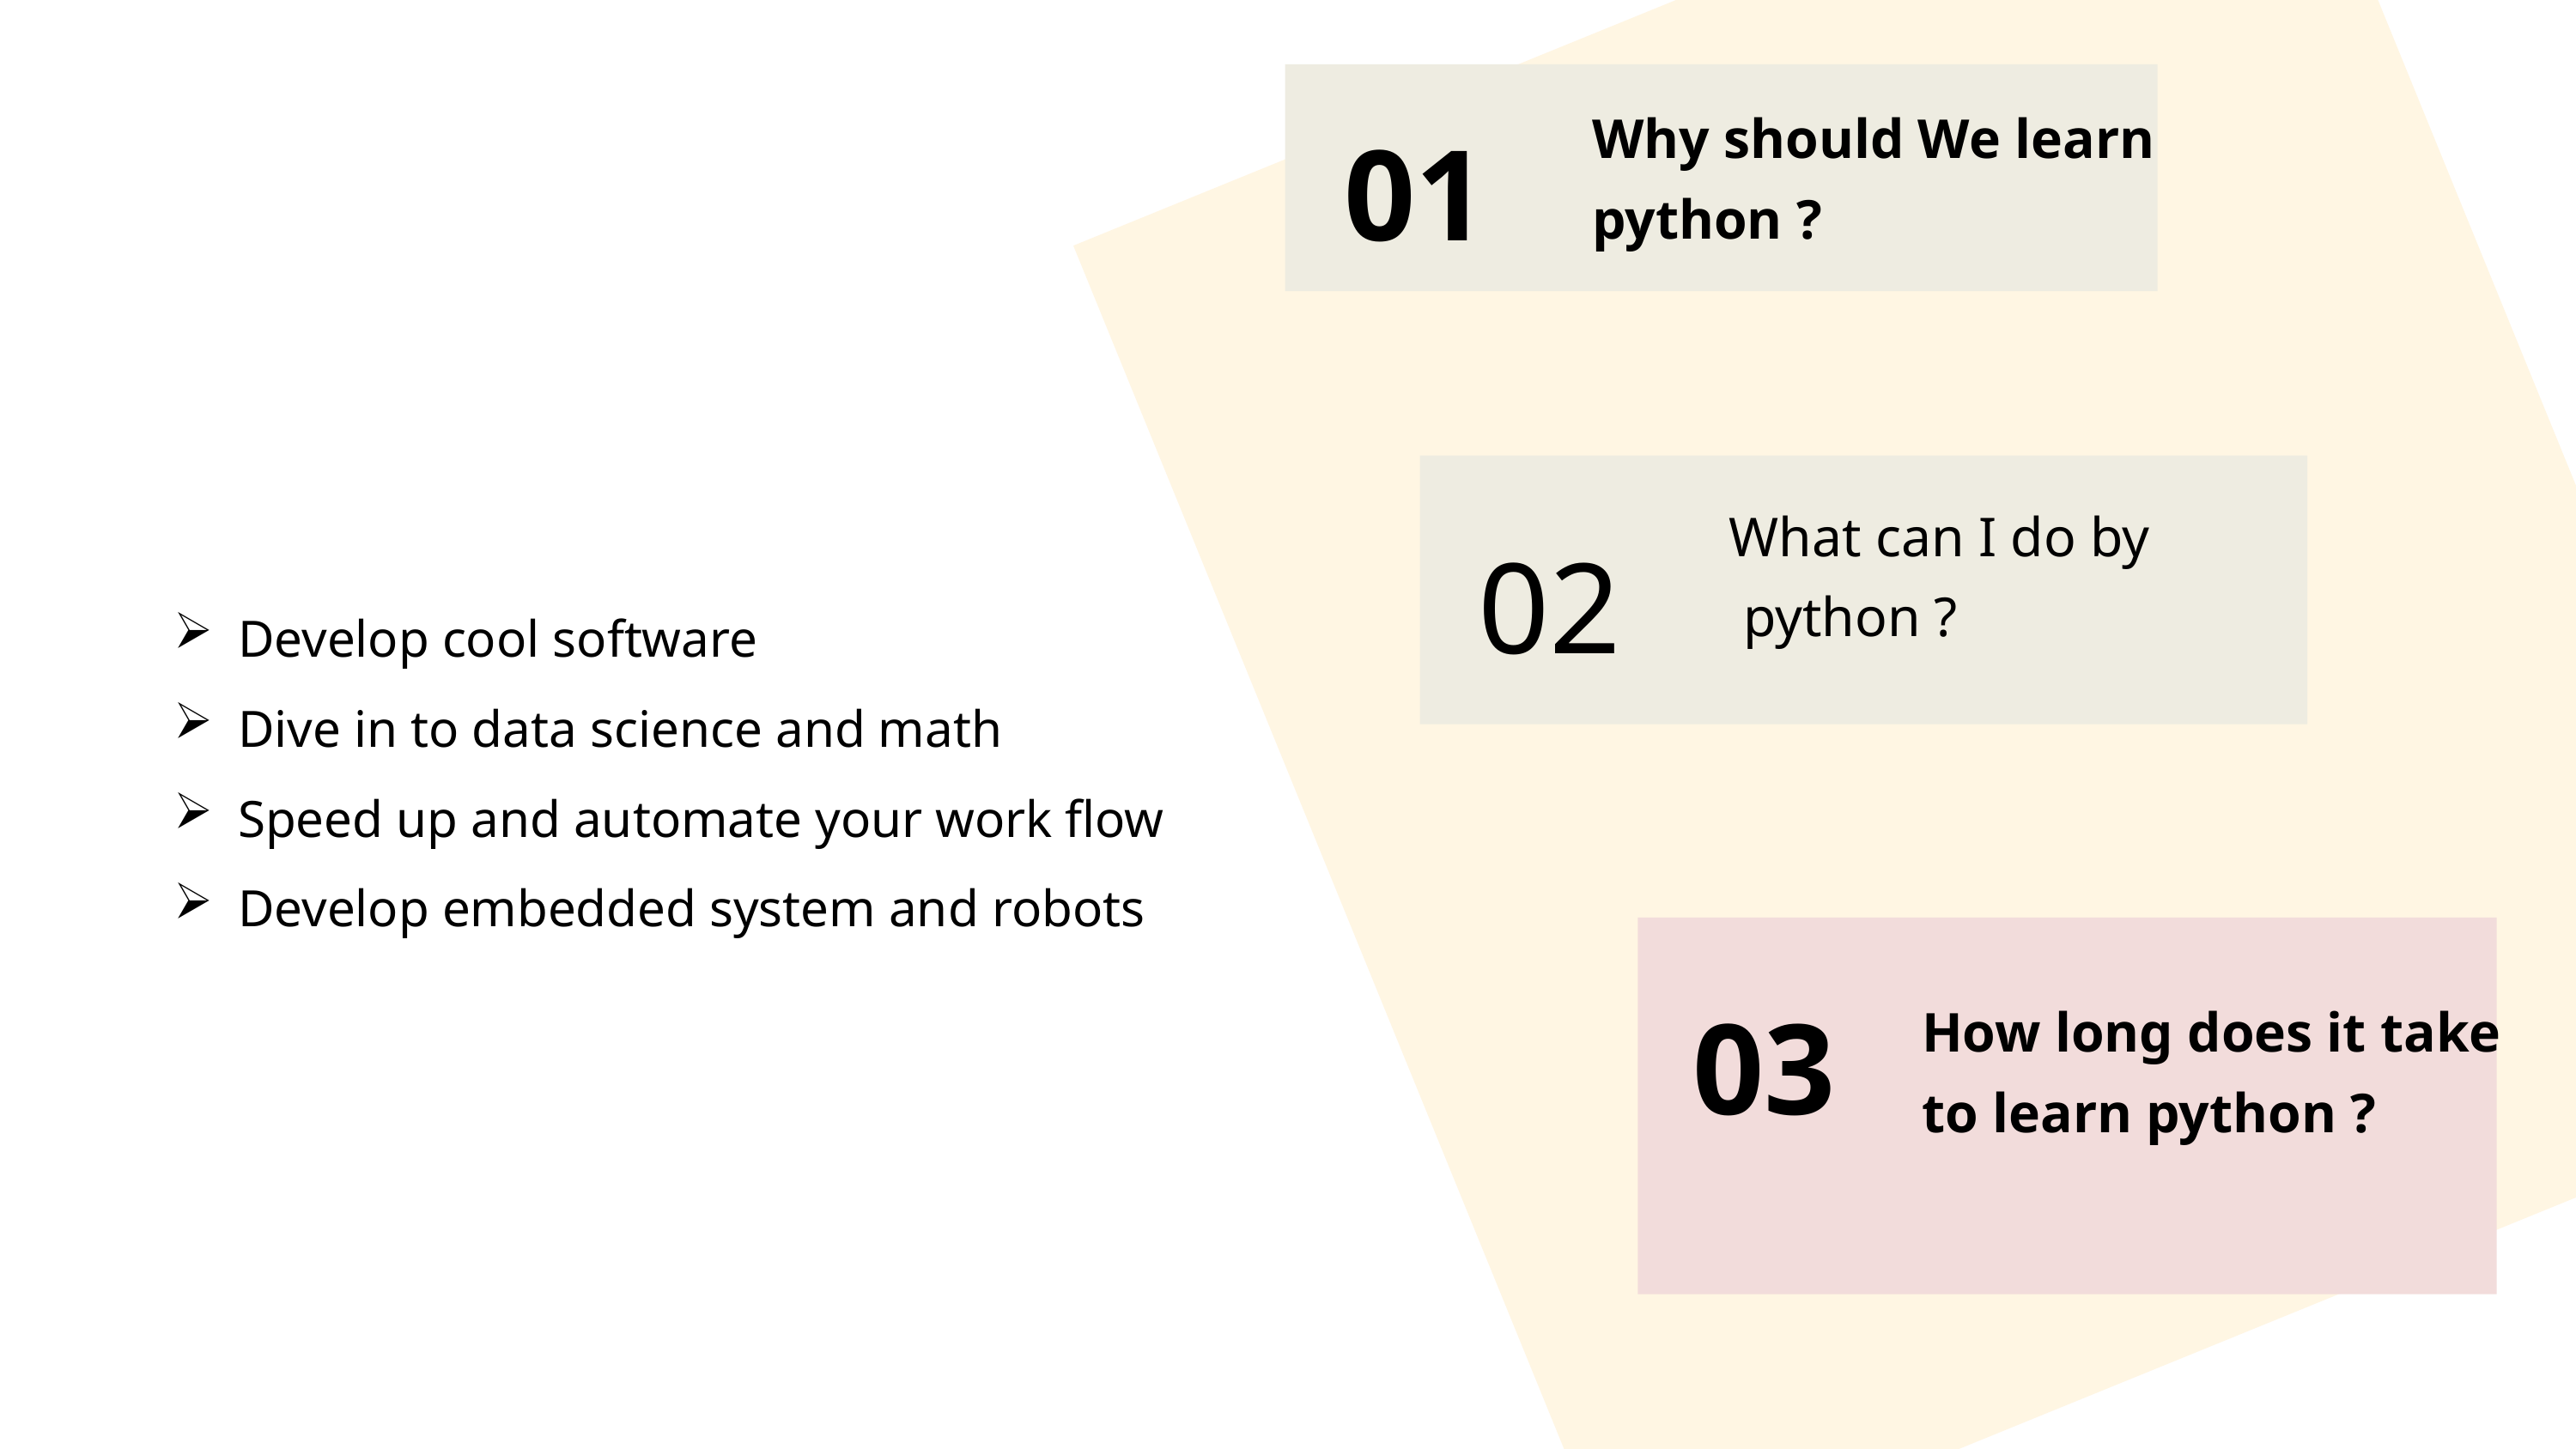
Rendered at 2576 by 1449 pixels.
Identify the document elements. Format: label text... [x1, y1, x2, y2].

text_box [1285, 64, 2215, 292]
text_box Develop cool software Dive in to data science and math Speed up and automate your work flow Develop embedded system and robots [161, 570, 1294, 994]
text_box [1637, 917, 2529, 1294]
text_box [1298, 0, 2576, 1396]
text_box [1416, 455, 2362, 724]
